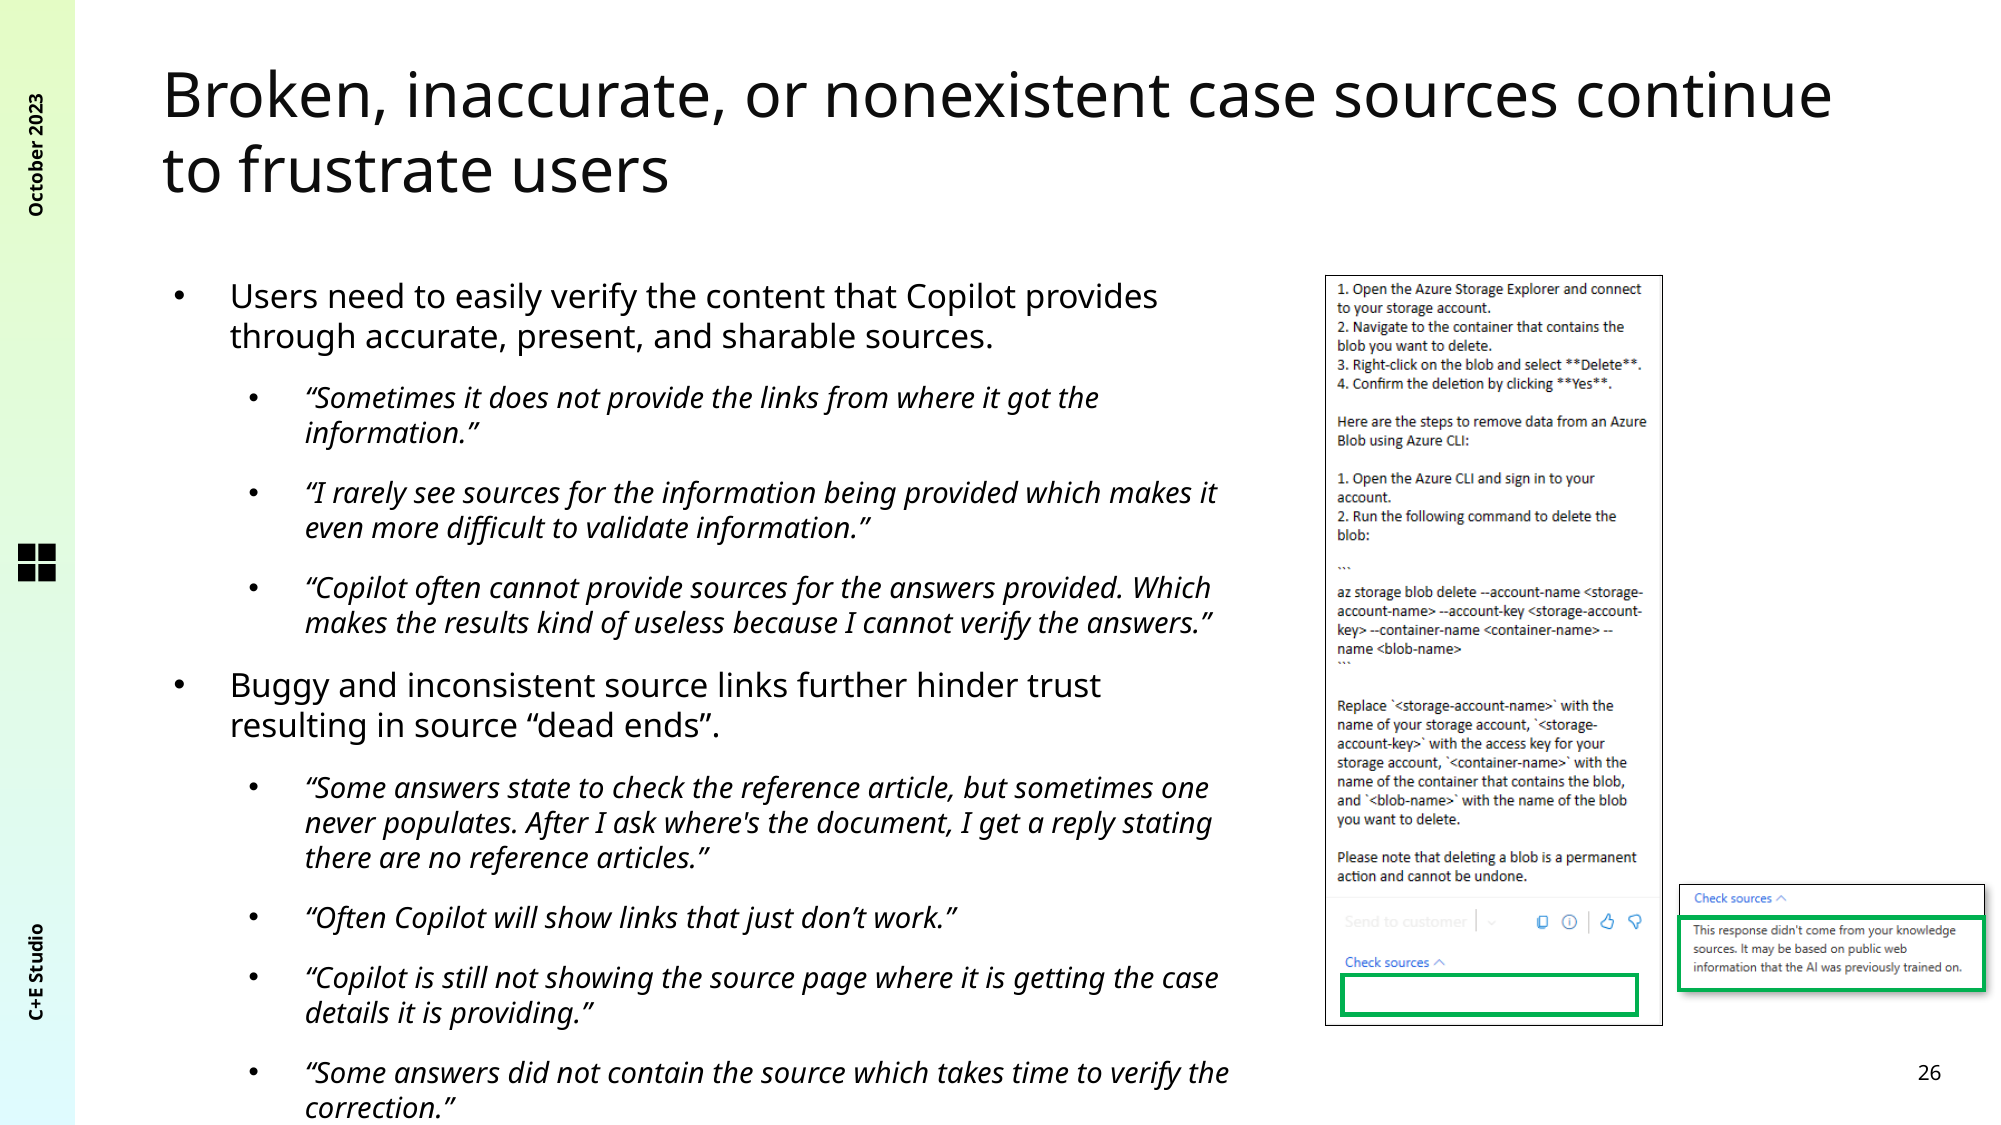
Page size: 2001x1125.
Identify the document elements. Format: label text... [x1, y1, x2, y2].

text_box Users need to easily verify the content that Copilot provides through accurate, present, and sharable sources. “Sometimes it does not provide the links from where it got the information.” “I rarely see sources for the information being provided which makes it even more difficult to validate information.” “Copilot often cannot provide sources for the answers provided. Which makes the results kind of useless because I cannot verify the answers.” Buggy and inconsistent source links further hinder trust resulting in source “dead ends”. “Some answers state to check the reference article, but sometimes one never populates. After I ask where's the document, I get a reply stating there are no reference articles.” “Often Copilot will show links that just don’t work.” “Copilot is still not showing the source page where it is getting the case details it is providing.” “Some answers did not contain the source which takes time to verify the correction.” [173, 274, 1233, 1124]
picture [1679, 884, 1985, 990]
list October 2023 [17, 35, 56, 276]
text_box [1325, 274, 1663, 1026]
text_box 26 [1642, 1043, 1957, 1104]
list C+E Studio [17, 852, 56, 1093]
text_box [18, 543, 56, 582]
text_box Broken, inaccurate, or nonexistent case sources continue to frustrate users [162, 55, 1908, 202]
